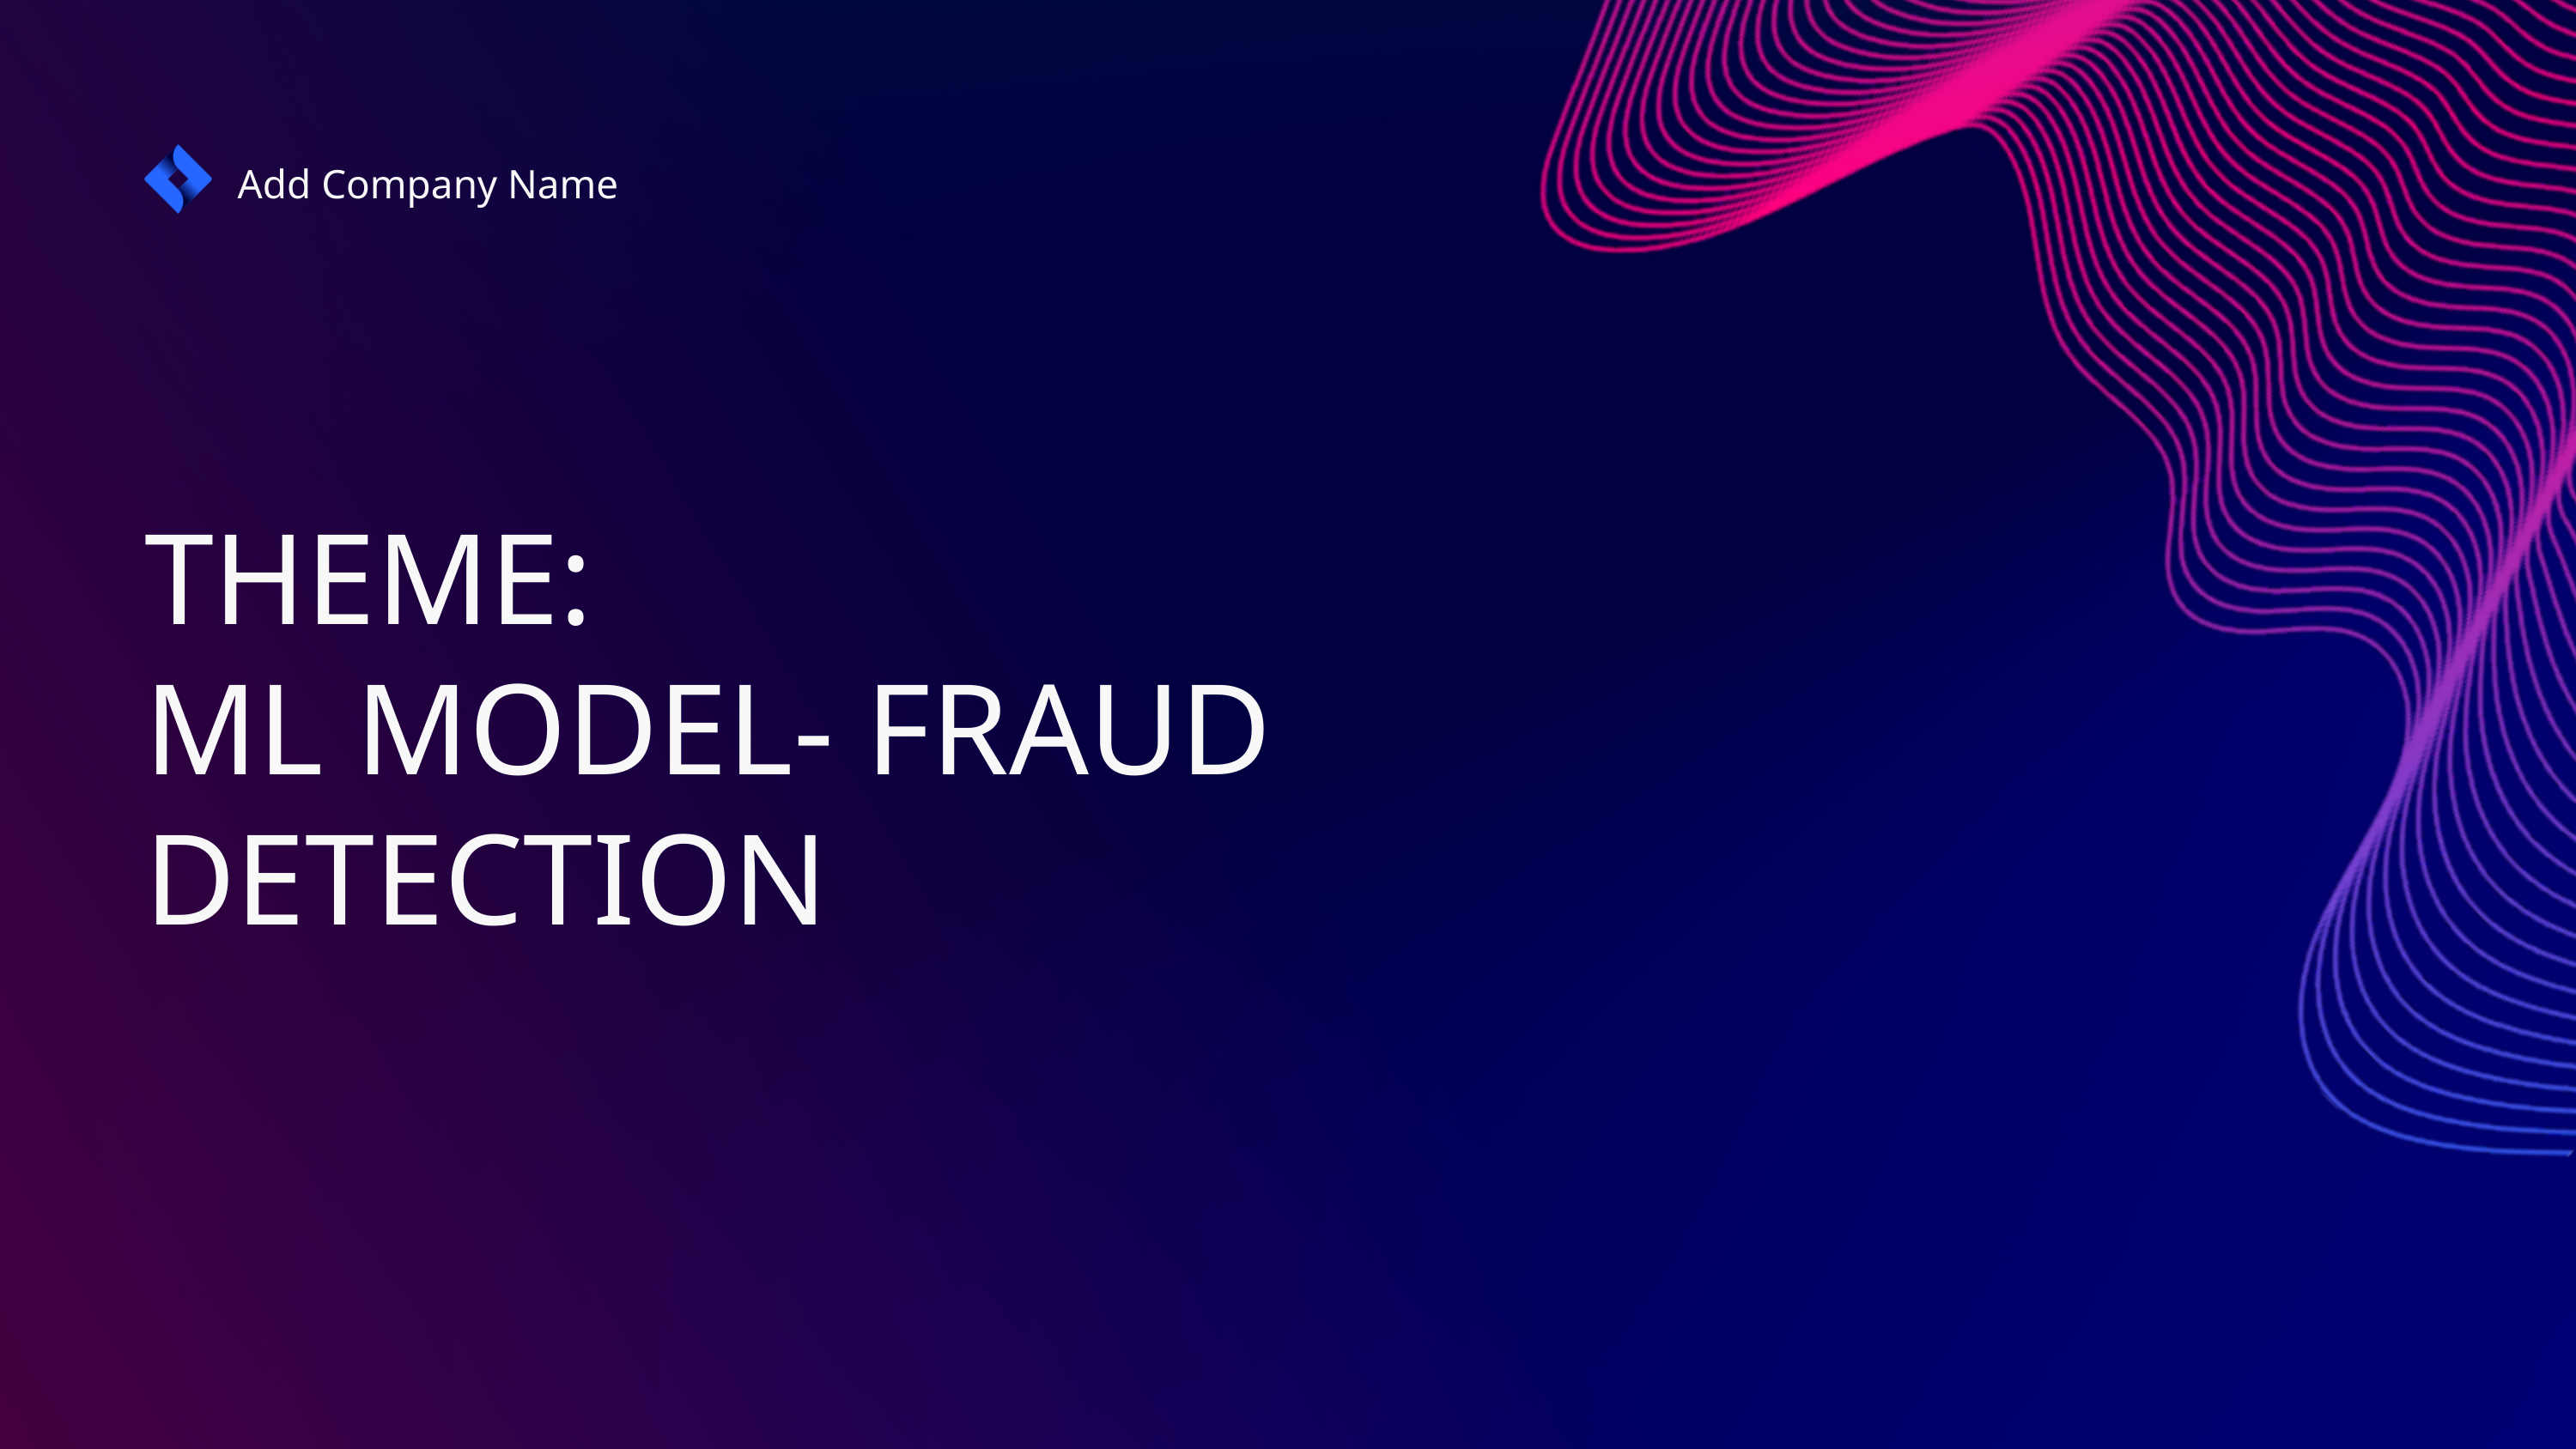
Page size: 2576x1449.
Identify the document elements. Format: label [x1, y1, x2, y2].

picture [0, 0, 2576, 1449]
text_box [144, 144, 696, 215]
